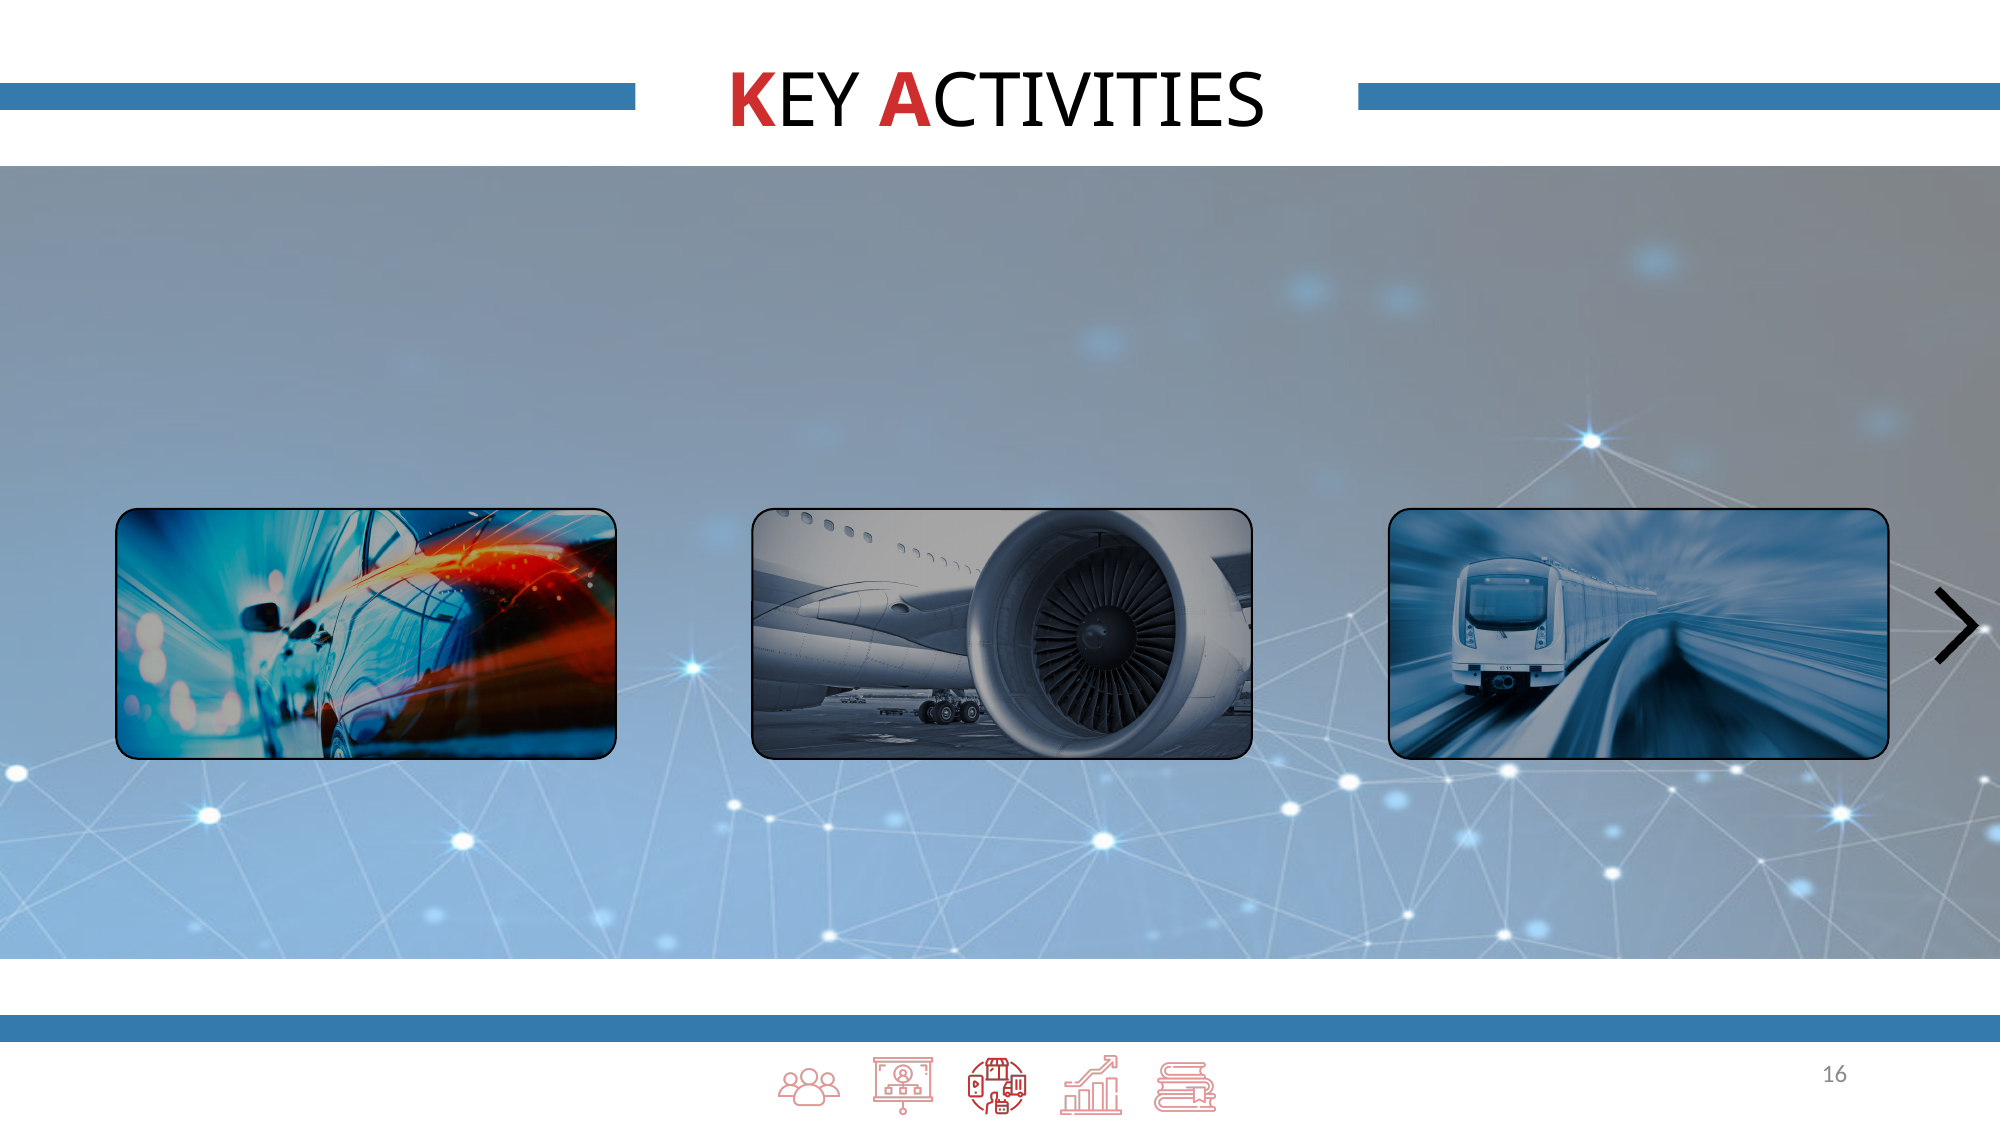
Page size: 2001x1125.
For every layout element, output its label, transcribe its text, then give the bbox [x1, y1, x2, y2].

text_box [0, 83, 635, 110]
picture [777, 1057, 840, 1117]
text_box [0, 1015, 2000, 1042]
picture [1059, 1055, 1122, 1115]
picture [965, 1056, 1028, 1116]
slide_number 16 [1412, 1042, 1863, 1103]
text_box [116, 508, 2000, 759]
picture [871, 1056, 934, 1116]
picture [1153, 1057, 1216, 1117]
title KEY ACTIVITIES [635, 44, 1359, 161]
picture [0, 166, 2000, 959]
text_box [1359, 83, 2000, 110]
